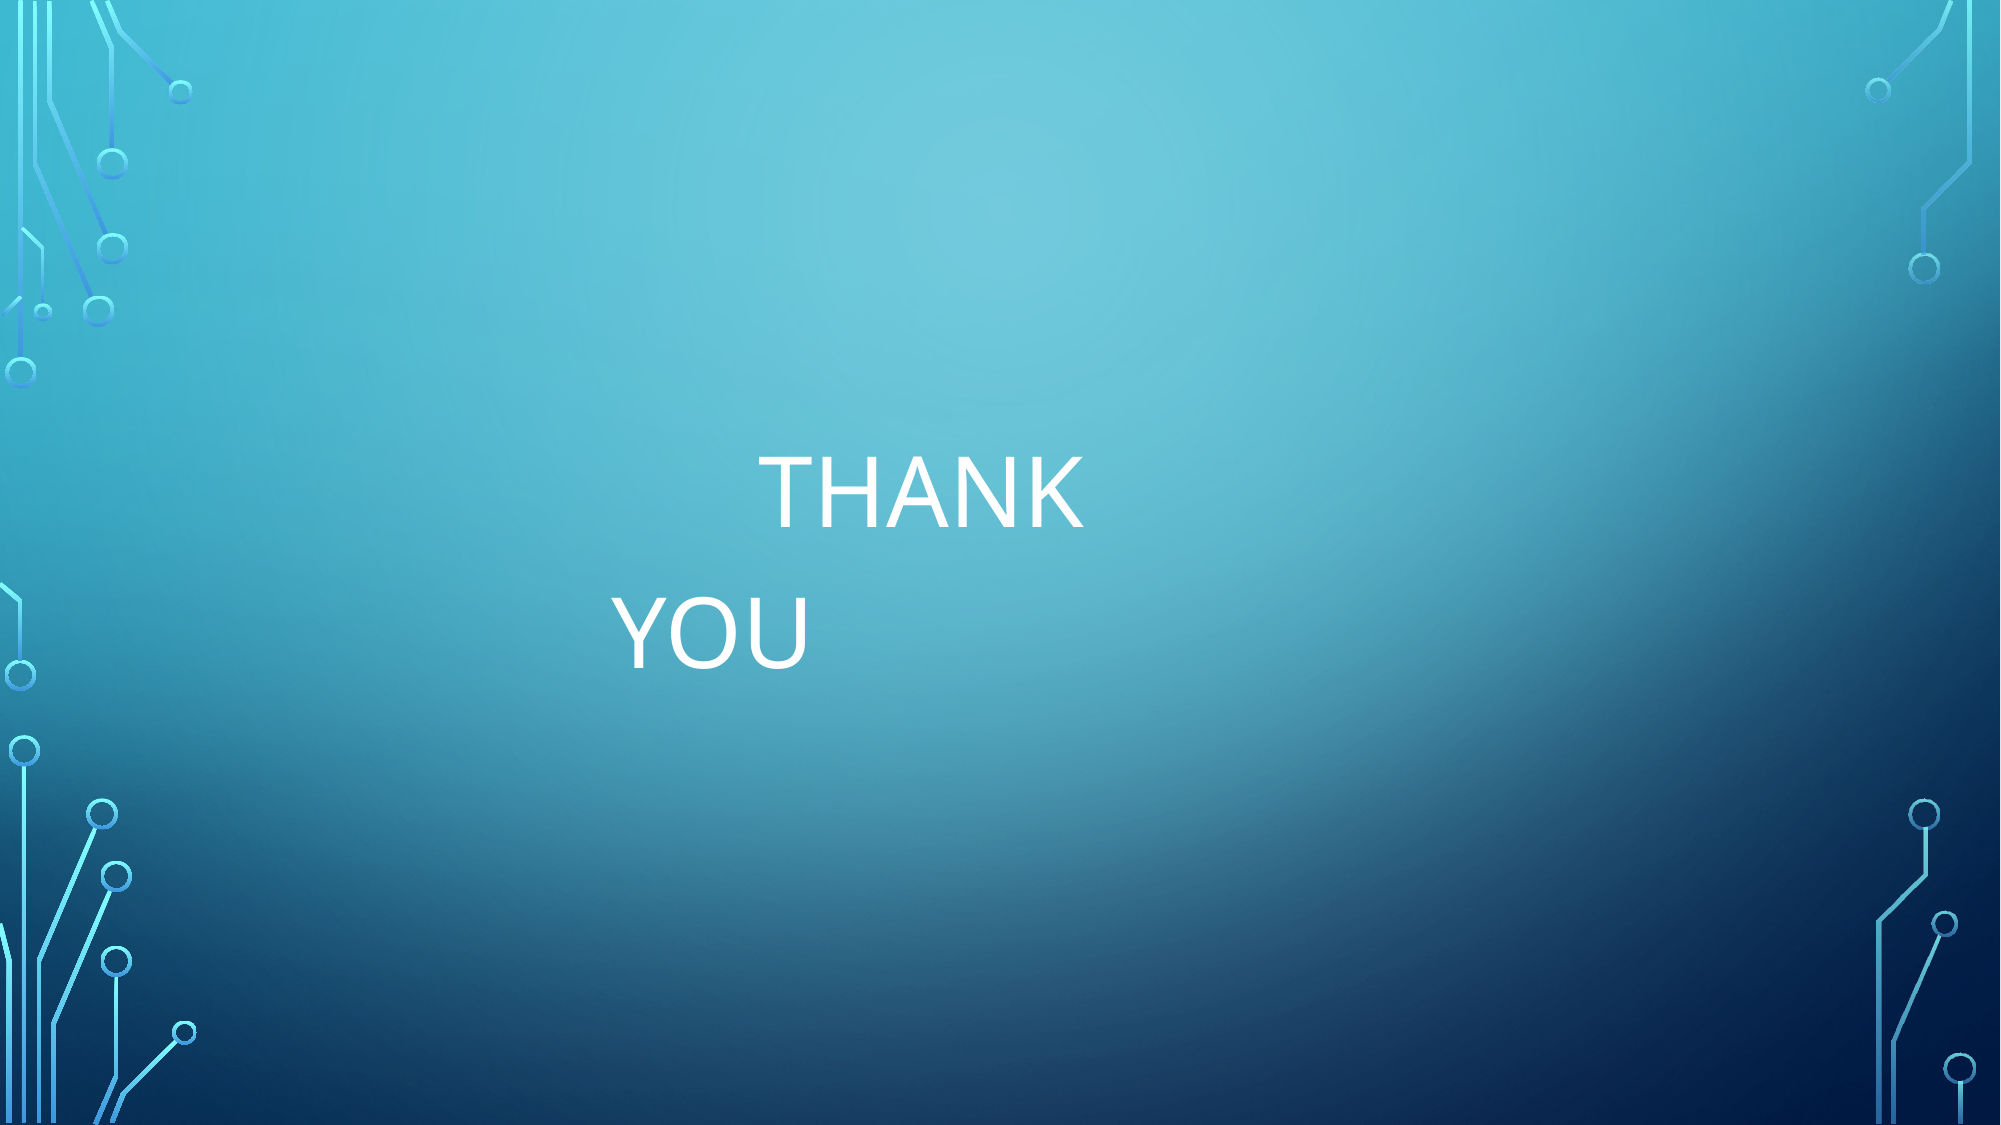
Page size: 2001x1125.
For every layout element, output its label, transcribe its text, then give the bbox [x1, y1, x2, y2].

list THANK YOU [596, 355, 1266, 701]
